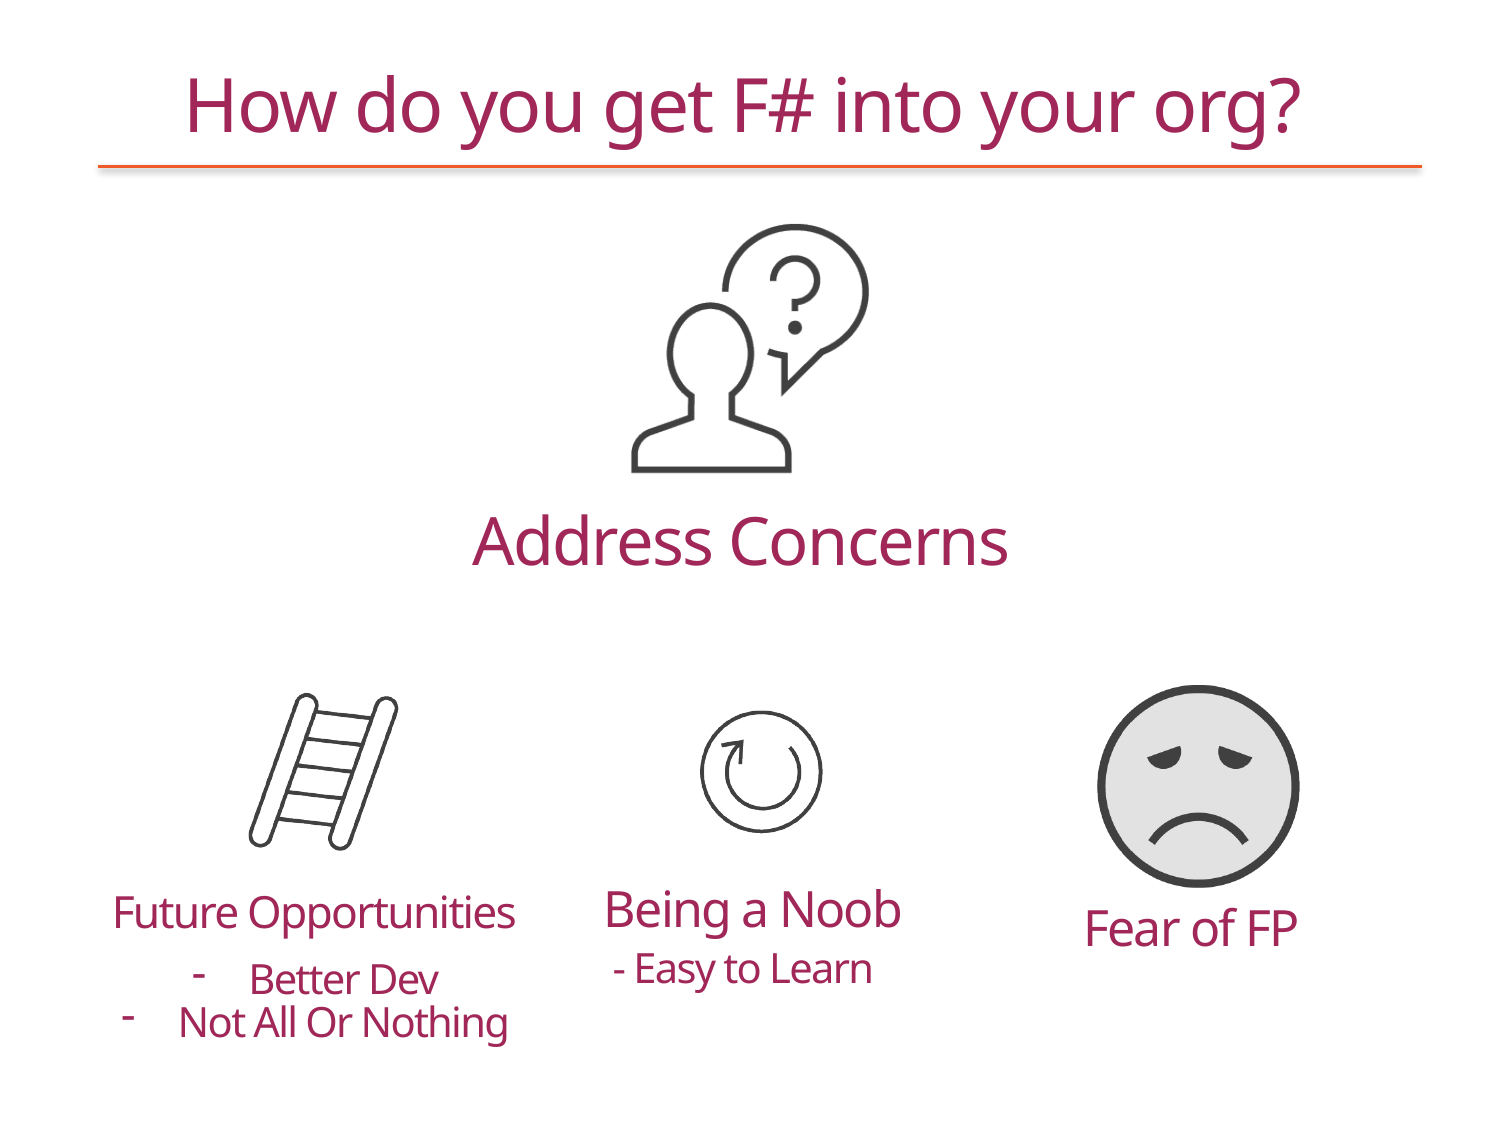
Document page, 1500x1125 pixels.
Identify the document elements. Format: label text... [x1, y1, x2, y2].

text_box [366, 165, 1131, 587]
title How do you get F# into your org? [130, 45, 1370, 156]
text_box Better Dev Not All Or Nothing [108, 953, 538, 1053]
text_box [984, 680, 1414, 965]
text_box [107, 665, 537, 946]
text_box - Easy to Learn [536, 949, 965, 999]
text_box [546, 665, 976, 946]
